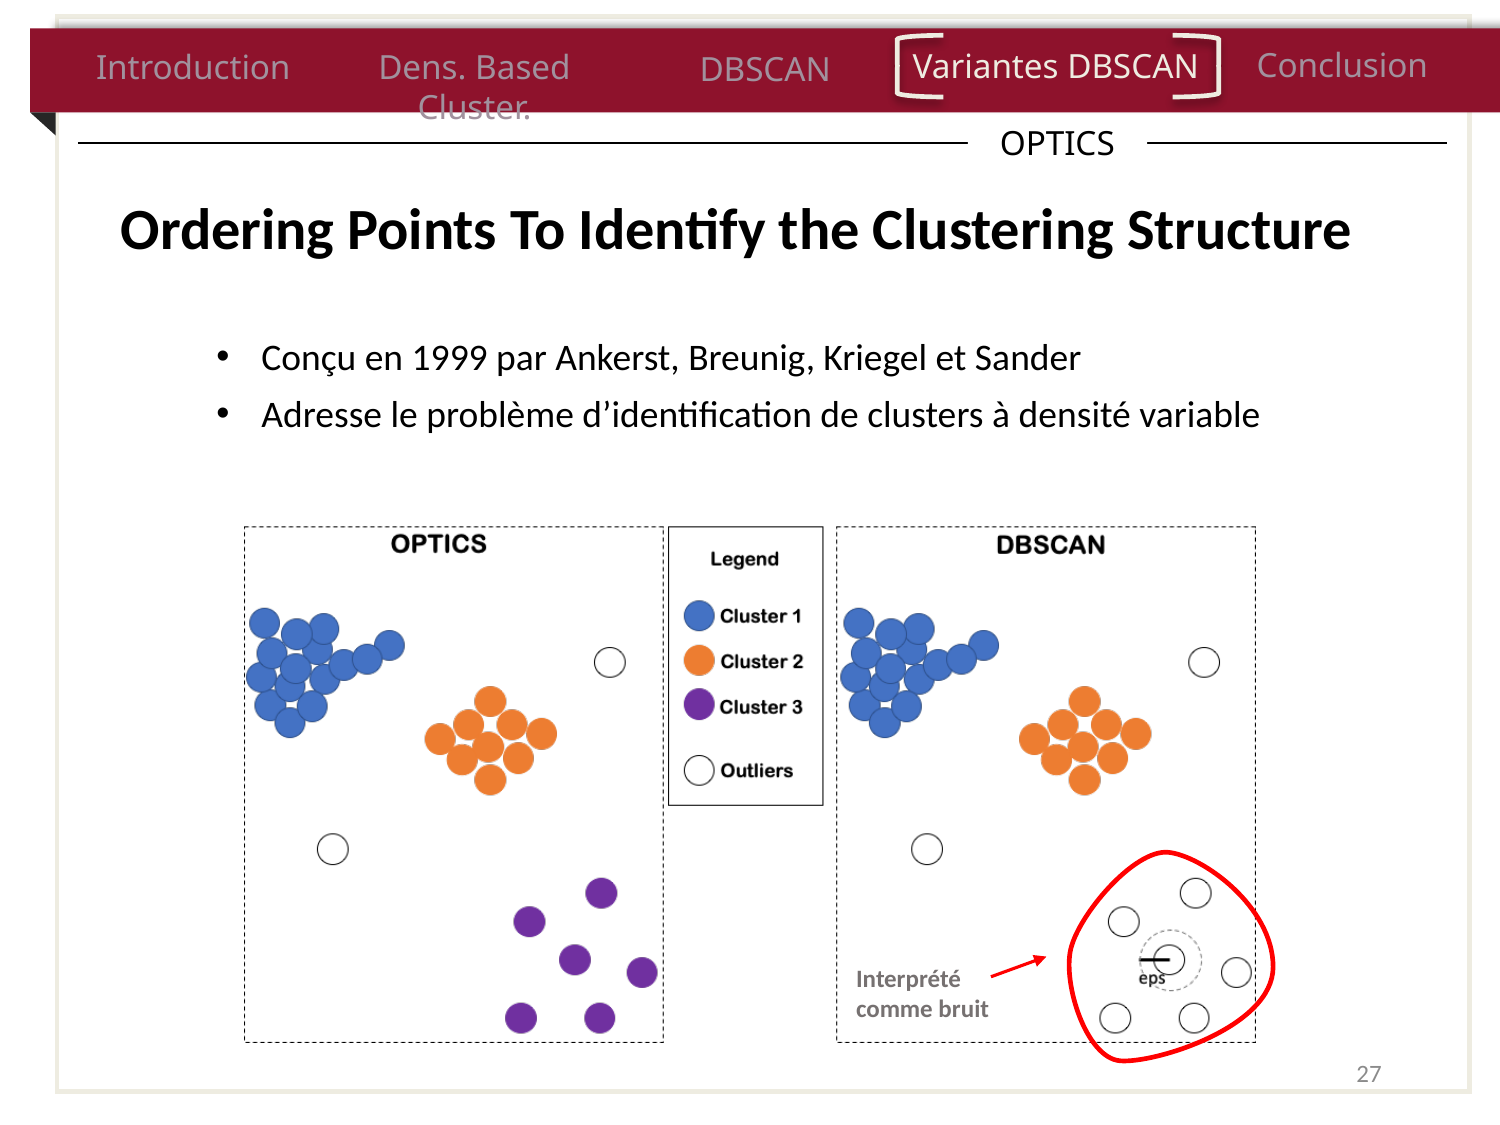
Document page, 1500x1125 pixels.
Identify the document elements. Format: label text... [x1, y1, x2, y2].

text_box [27, 111, 57, 138]
text_box [56, 115, 1471, 1092]
text_box Ordering Points To Identify the Clustering Structure [105, 183, 1425, 269]
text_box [244, 520, 1274, 1061]
text_box Variantes DBSCAN [945, 38, 1169, 93]
text_box [56, 15, 1471, 19]
text_box [1172, 34, 1220, 98]
text_box Conclusion [1230, 37, 1455, 92]
text_box Dens. Based Cluster. [313, 38, 636, 115]
text_box DBSCAN [653, 40, 878, 96]
slide_number 27 [1059, 1042, 1397, 1103]
text_box [896, 34, 944, 98]
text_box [77, 115, 1448, 171]
text_box Introduction [77, 38, 310, 94]
text_box [29, 27, 1500, 113]
text_box Conçu en 1999 par Ankerst, Breunig, Kriegel et Sander Adresse le problème d’identification de clusters à densité variable [199, 325, 1325, 443]
